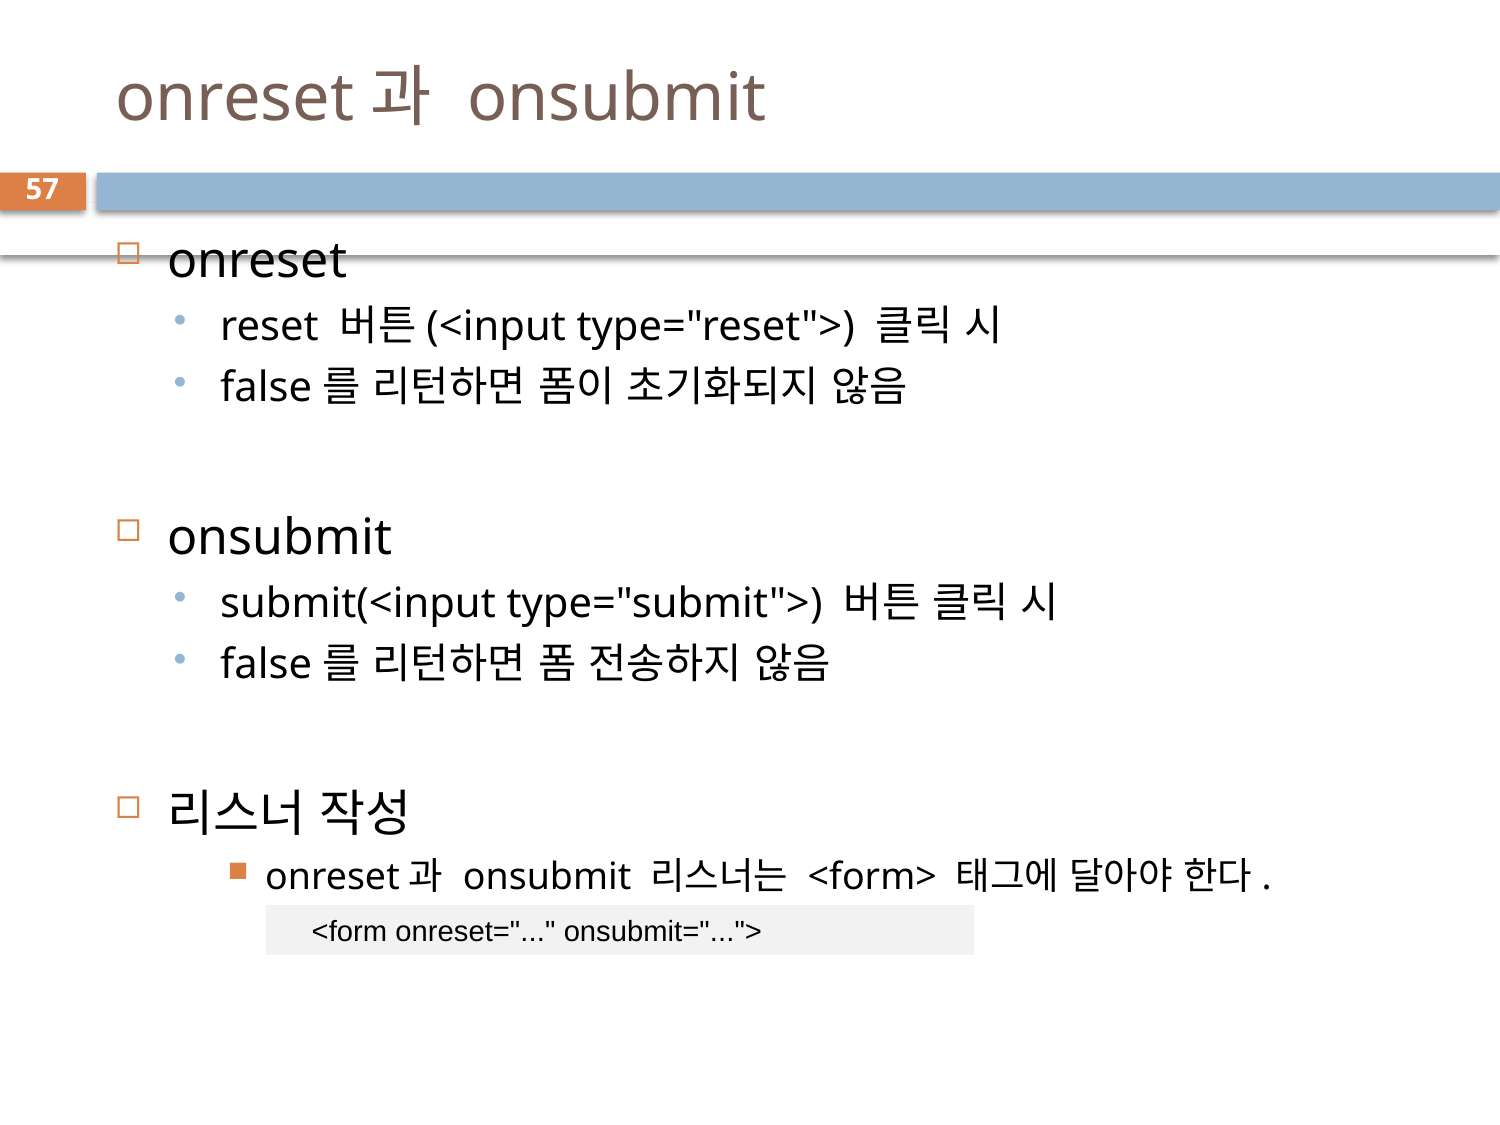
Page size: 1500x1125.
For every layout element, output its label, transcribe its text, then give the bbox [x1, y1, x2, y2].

title onreset과 onsubmit [100, 37, 1438, 149]
slide_number 57 [0, 170, 87, 211]
text_box <form onreset="..." onsubmit="..."> [265, 905, 975, 955]
list onreset reset 버튼(<input type="reset">) 클릭 시 false를 리턴하면 폼이 초기화되지 않음 onsubmit submit(<input type="submit">) 버튼 클릭 시 false를 리턴하면 폼 전송하지 않음 리스너 작성 onreset과 onsubmit 리스너는 <form> 태그에 달아야 한다. [100, 219, 1438, 1047]
